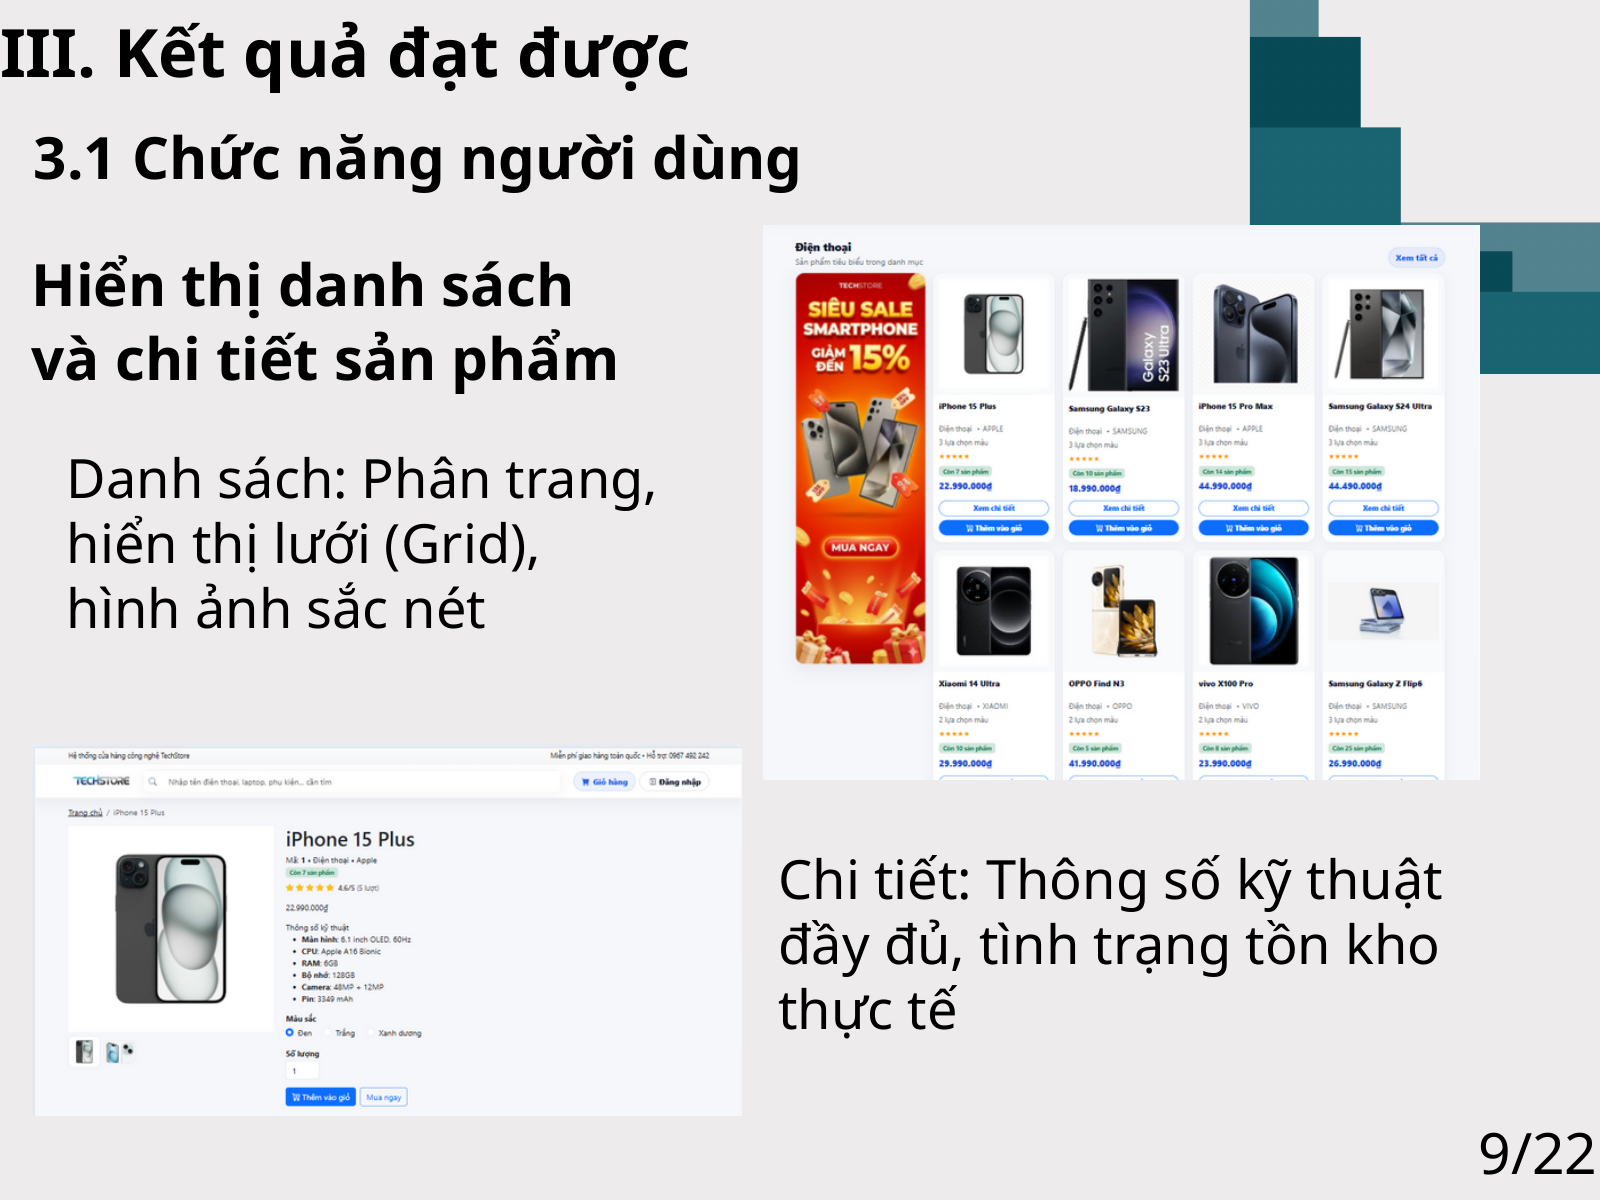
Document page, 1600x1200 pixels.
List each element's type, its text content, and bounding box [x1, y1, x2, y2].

text_box Danh sách: Phân trang, hiển thị lưới (Grid), hình ảnh sắc nét [52, 436, 688, 712]
text_box 3.1 Chức năng người dùng [31, 109, 806, 191]
text_box Chi tiết: Thông số kỹ thuật đầy đủ, tình trạng tồn kho thực tế [778, 844, 1464, 1106]
text_box Hiển thị danh sách và chi tiết sản phẩm [31, 244, 634, 393]
text_box [31, 744, 743, 1116]
text_box III. Kết quả đạt được [0, 19, 1075, 91]
text_box [763, 225, 1480, 781]
text_box 9/22 [1478, 1105, 1600, 1186]
text_box [1249, 0, 1600, 374]
